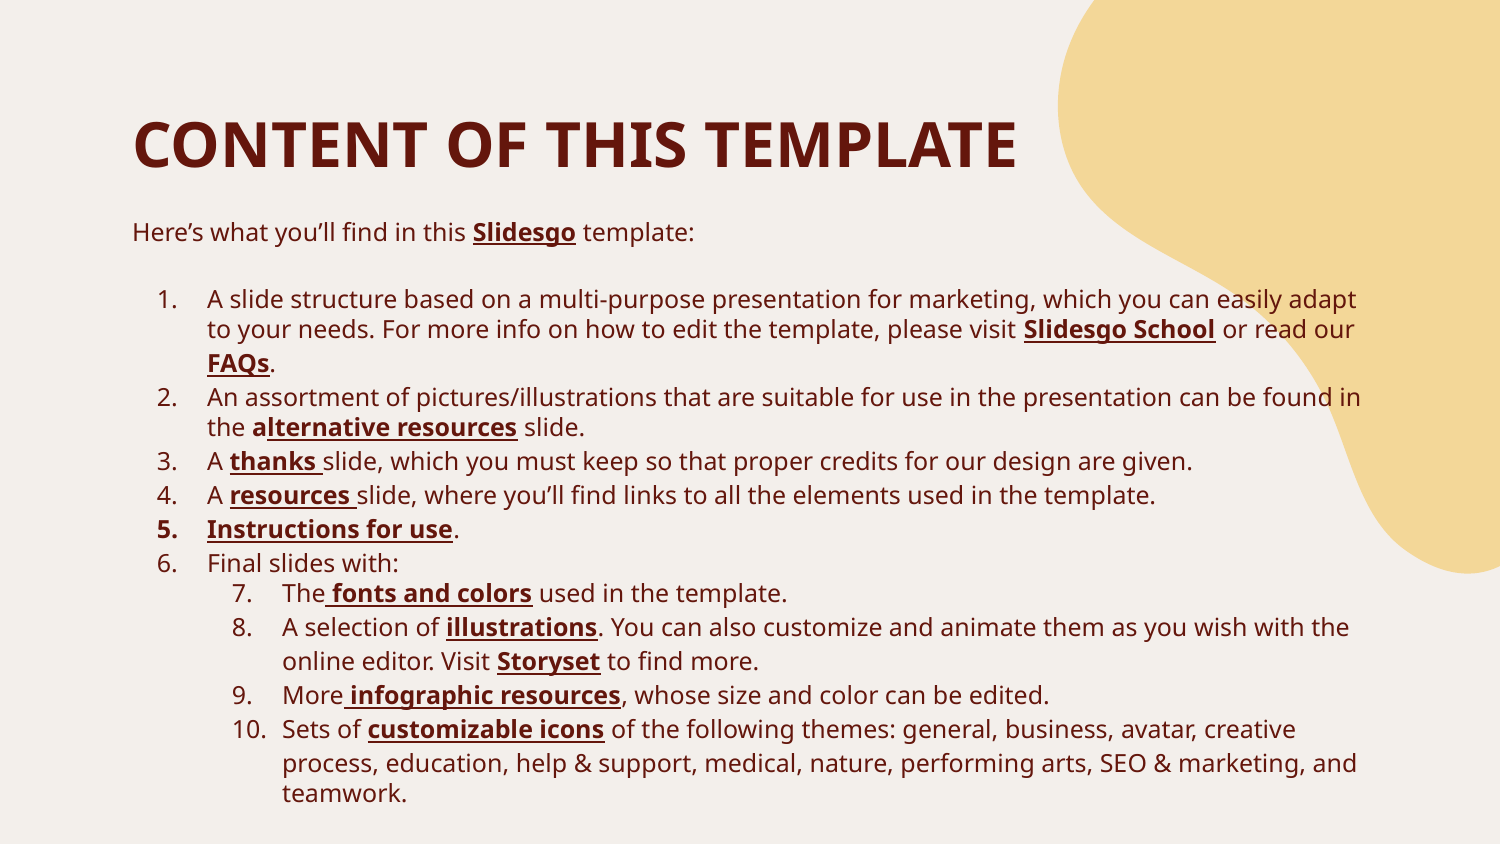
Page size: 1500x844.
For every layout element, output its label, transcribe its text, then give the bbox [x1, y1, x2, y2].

list Here’s what you’ll find in this Slidesgo template: A slide structure based on a multi-purpose presentation for marketing, which you can easily adapt to your needs. For more info on how to edit the template, please visit Slidesgo School or read our FAQs. An assortment of pictures/illustrations that are suitable for use in the presentation can be found in the alternative resources slide. A thanks slide, which you must keep so that proper credits for our design are given. A resources slide, where you’ll find links to all the elements used in the template. Instructions for use. Final slides with: The fonts and colors used in the template. A selection of illustrations. You can also customize and animate them as you wish with the online editor. Visit Storyset to find more. More infographic resources, whose size and color can be edited. Sets of customizable icons of the following themes: general, business, avatar, creative process, education, help & support, medical, nature, performing arts, SEO & marketing, and teamwork. You can delete this slide when you’re done editing the presentation. [116, 201, 1383, 755]
title CONTENT OF THIS TEMPLATE [116, 89, 1383, 185]
